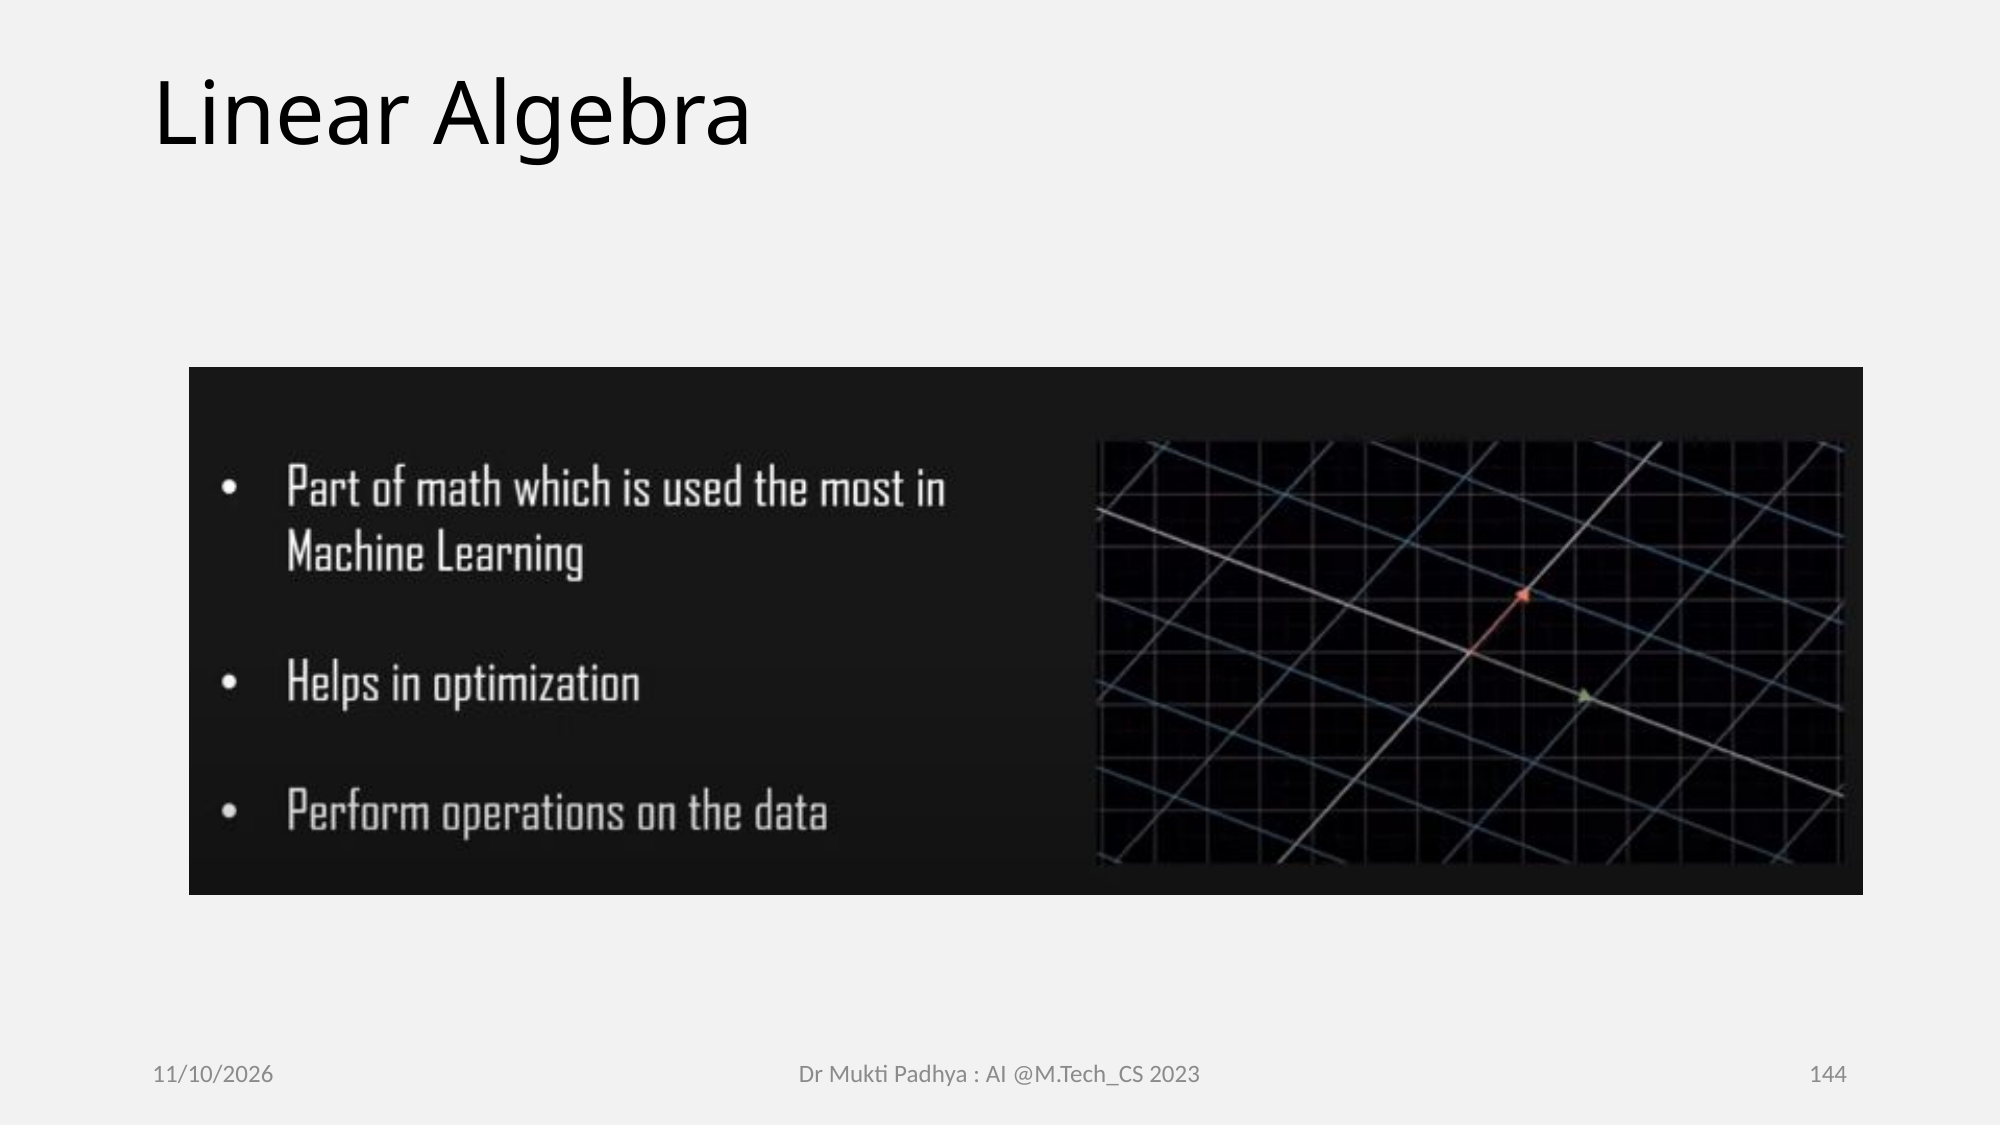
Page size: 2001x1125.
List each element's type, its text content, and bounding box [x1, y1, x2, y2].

slide_number 144 [1412, 1042, 1863, 1103]
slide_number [137, 1042, 588, 1103]
footer Dr Mukti Padhya : AI @M.Tech_CS 2023 [662, 1042, 1338, 1103]
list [189, 367, 1863, 895]
title Linear Algebra [137, 59, 1863, 278]
